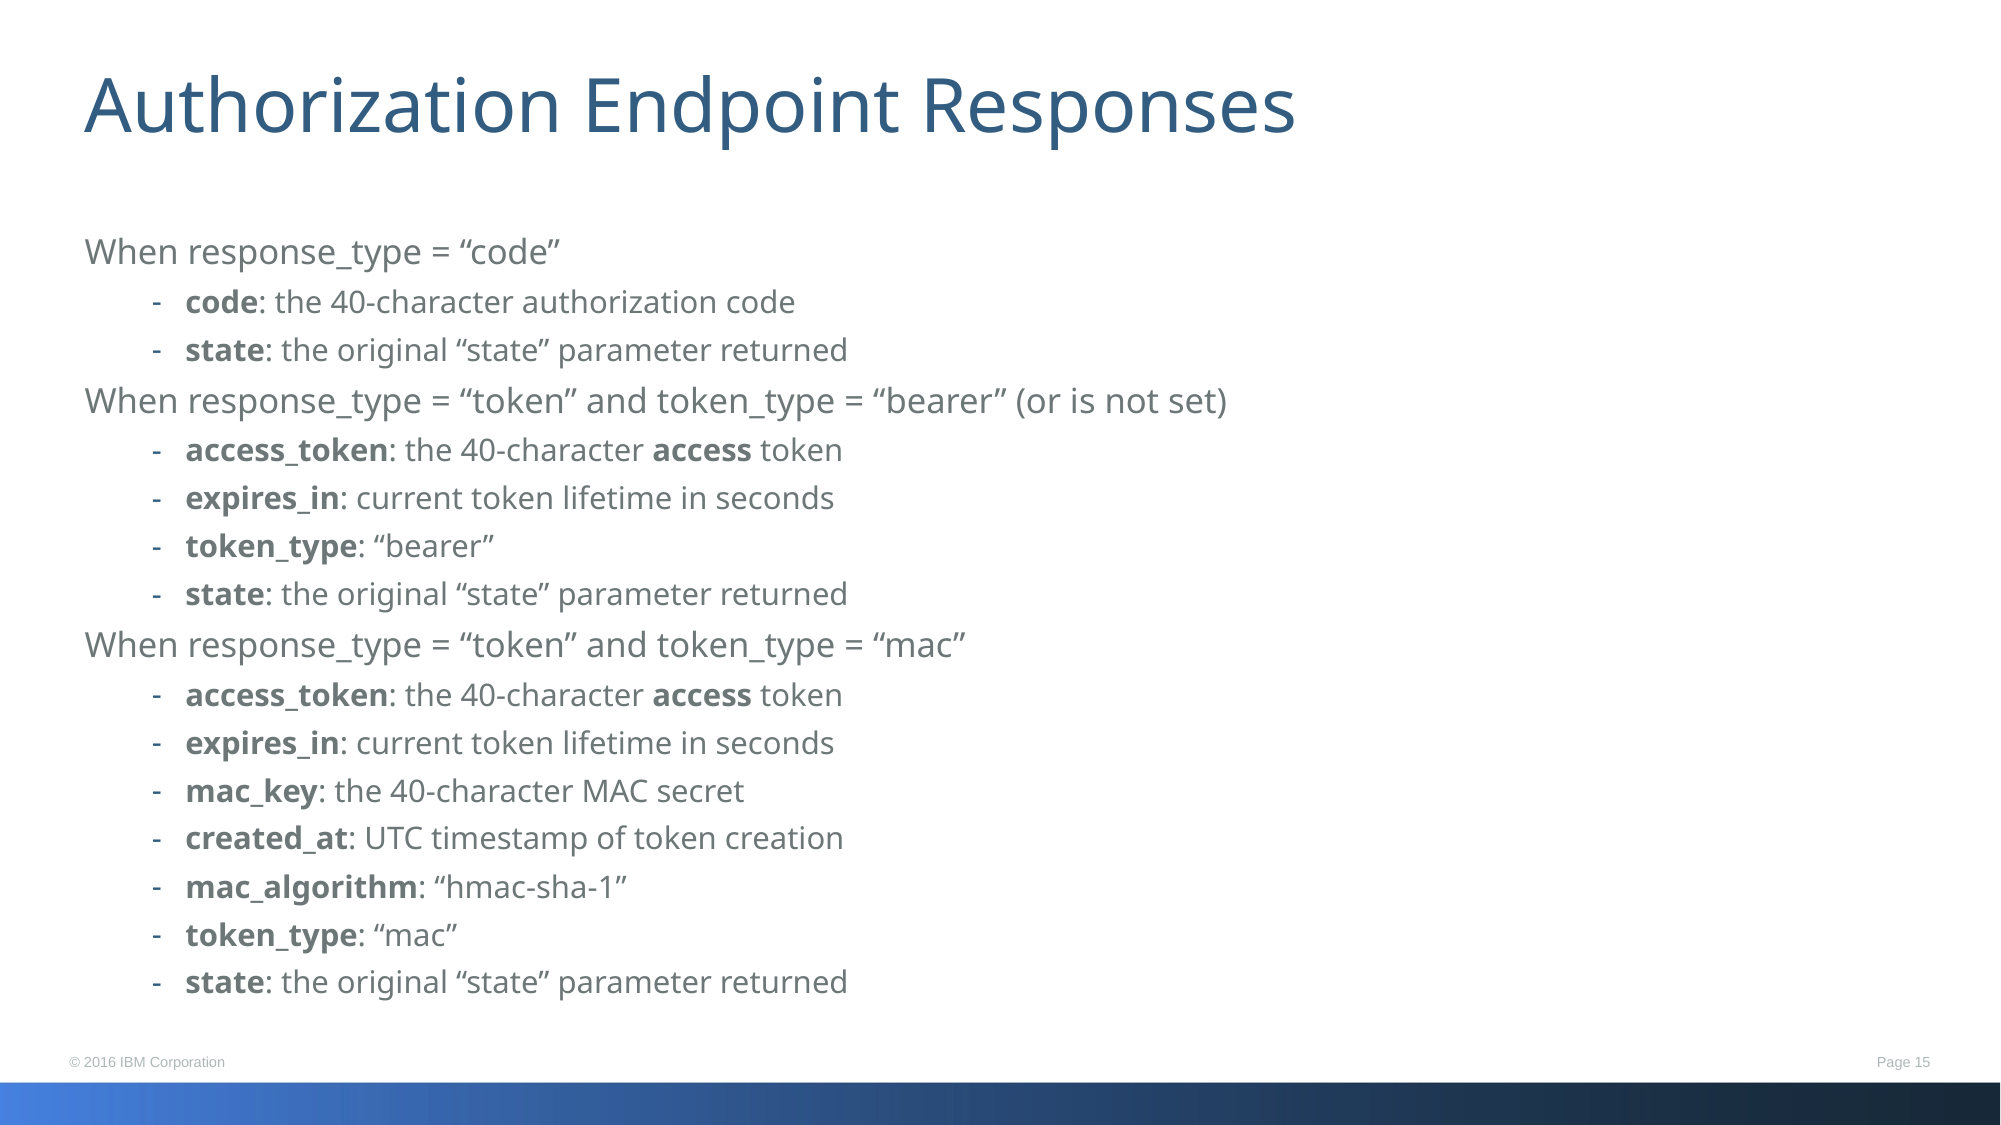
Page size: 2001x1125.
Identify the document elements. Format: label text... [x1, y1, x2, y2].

list When response_type = “code” code: the 40-character authorization code state: the original “state” parameter returned When response_type = “token” and token_type = “bearer” (or is not set) access_token: the 40-character access token expires_in: current token lifetime in seconds token_type: “bearer” state: the original “state” parameter returned When response_type = “token” and token_type = “mac” access_token: the 40-character access token expires_in: current token lifetime in seconds mac_key: the 40-character MAC secret created_at: UTC timestamp of token creation mac_algorithm: “hmac-sha-1” token_type: “mac” state: the original “state” parameter returned [69, 218, 1931, 1014]
picture [0, 0, 2001, 1125]
title Authorization Endpoint Responses [69, 59, 1931, 182]
